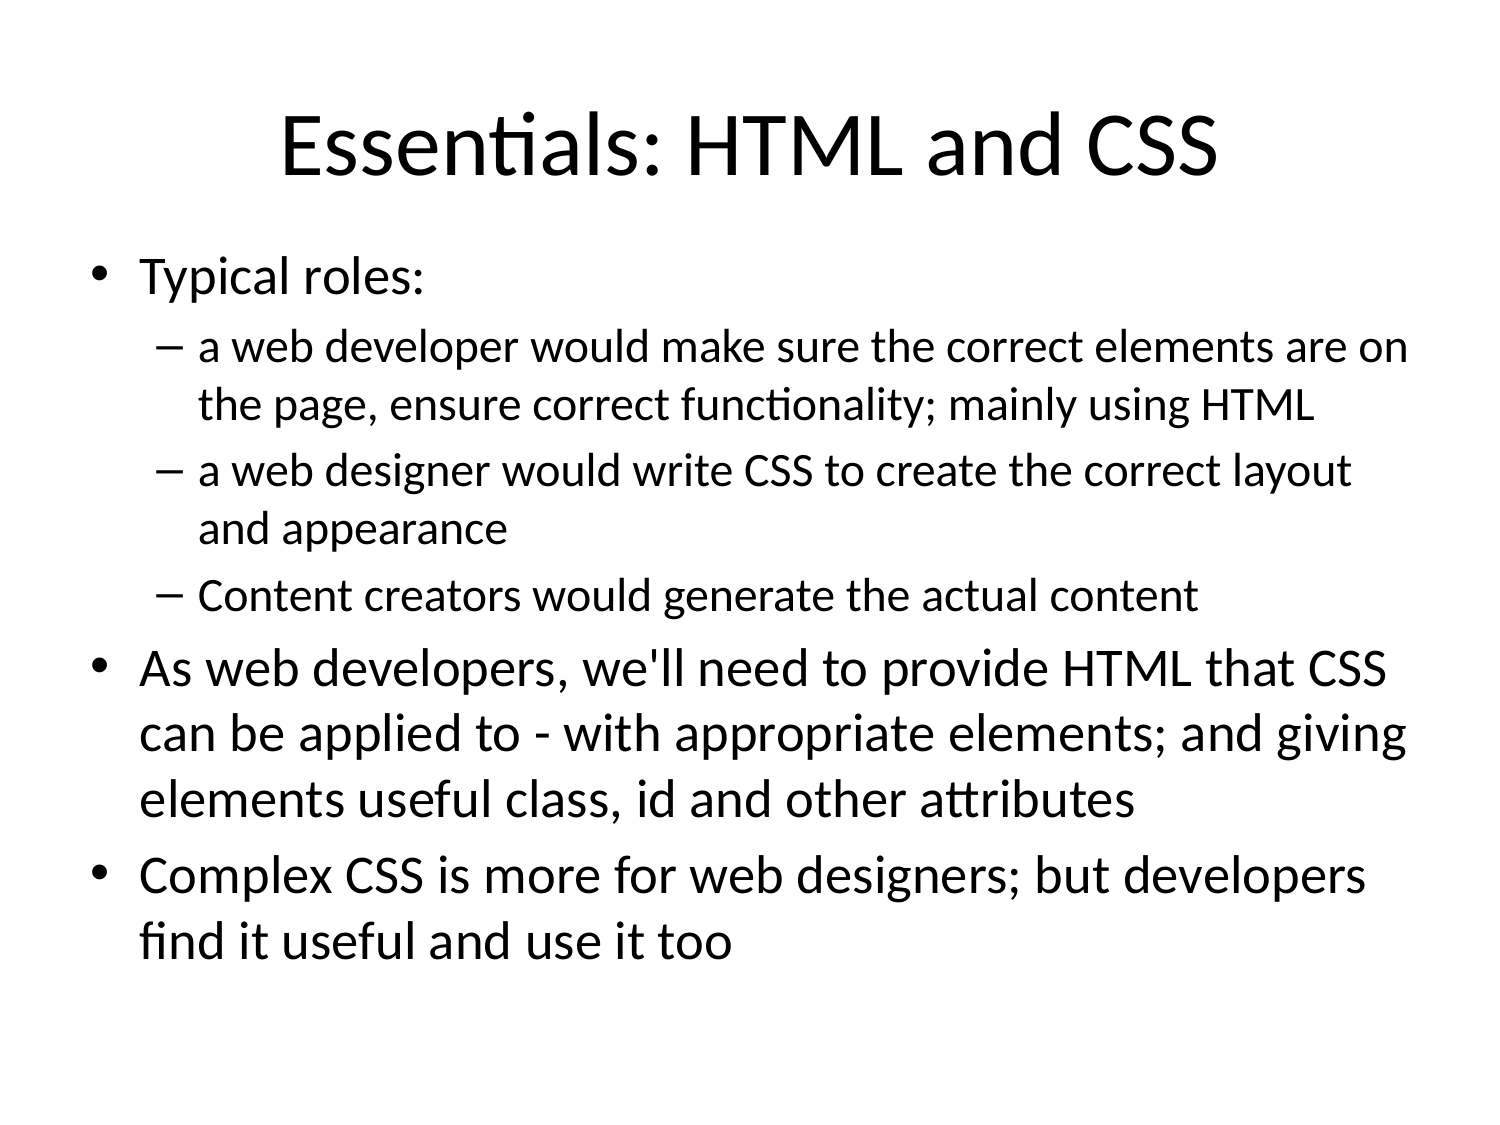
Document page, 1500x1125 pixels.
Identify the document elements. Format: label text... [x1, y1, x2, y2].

title Essentials: HTML and CSS [75, 45, 1425, 232]
list Typical roles: a web developer would make sure the correct elements are on the page, ensure correct functionality; mainly using HTML a web designer would write CSS to create the correct layout and appearance Content creators would generate the actual content As web developers, we'll need to provide HTML that CSS can be applied to - with appropriate elements; and giving elements useful class, id and other attributes Complex CSS is more for web designers; but developers find it useful and use it too [75, 232, 1425, 1071]
